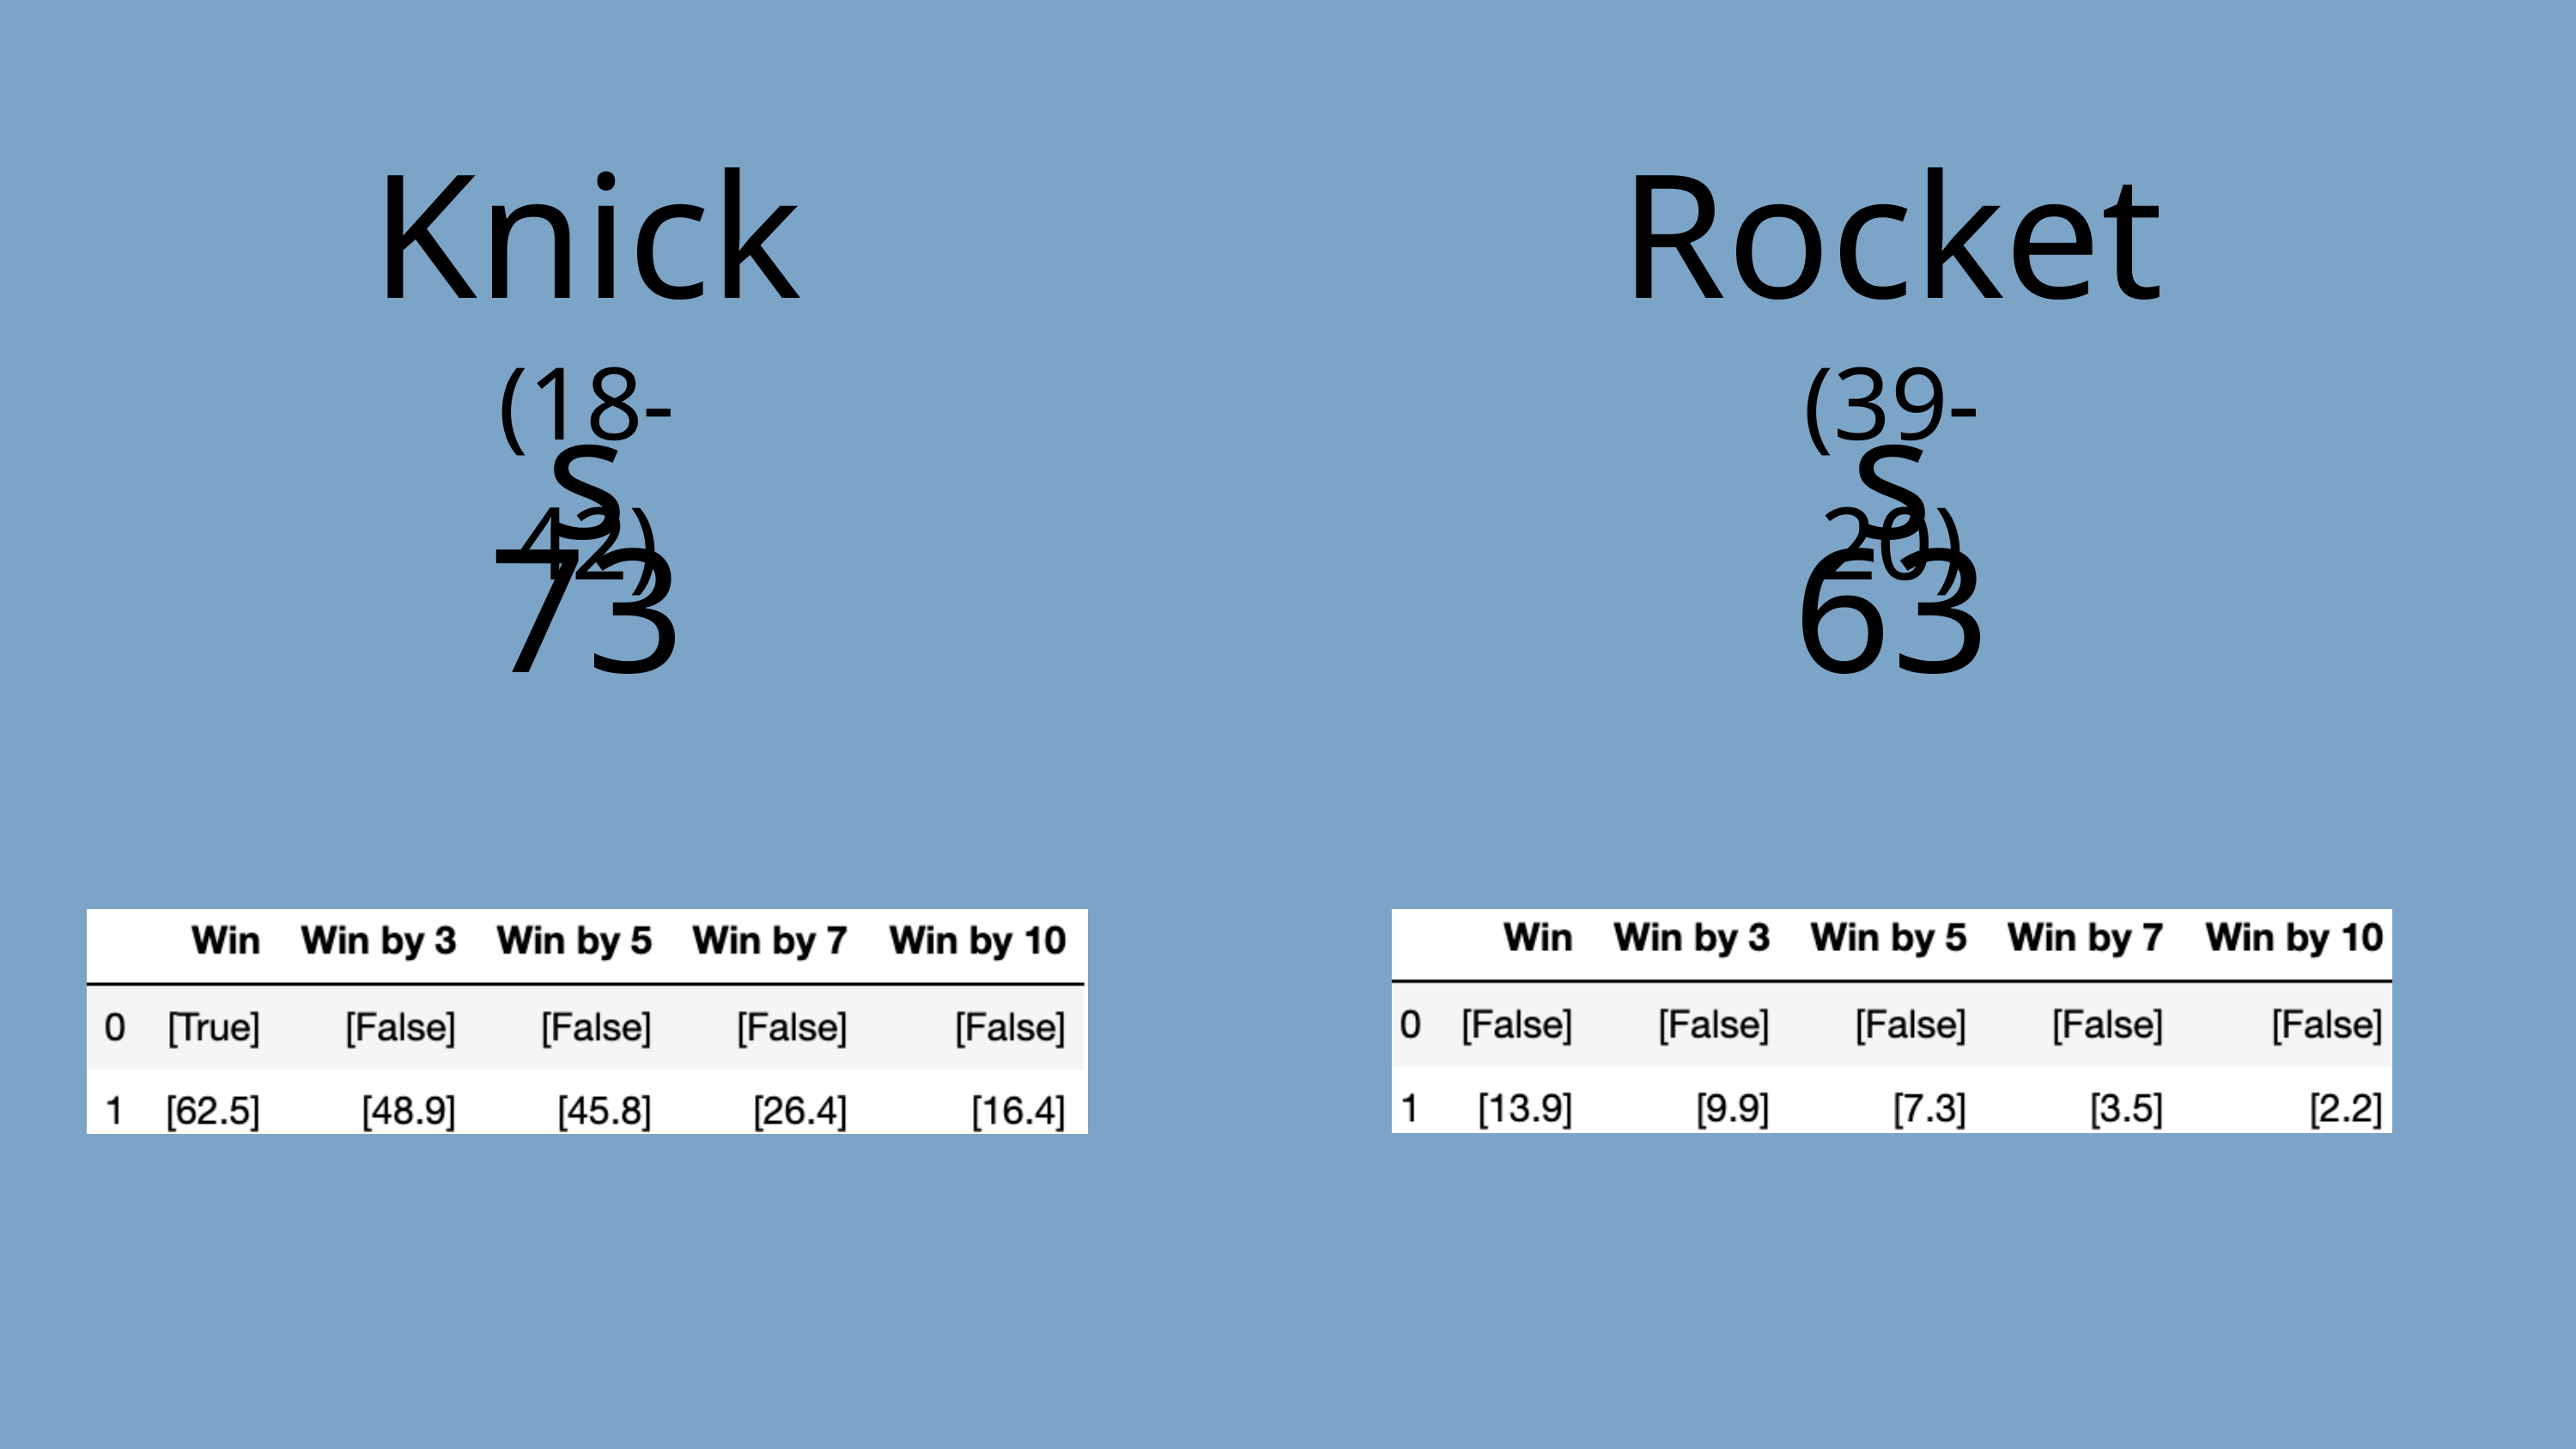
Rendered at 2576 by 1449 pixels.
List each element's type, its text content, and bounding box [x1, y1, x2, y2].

text_box 73 [471, 600, 703, 707]
text_box Knicks [355, 92, 819, 573]
text_box 63 [1776, 600, 2008, 707]
picture [86, 908, 1088, 1134]
picture [1391, 908, 2393, 1133]
text_box Rockets [1615, 92, 2168, 573]
text_box (18-42) [441, 319, 732, 600]
text_box (39-20) [1747, 319, 2038, 600]
